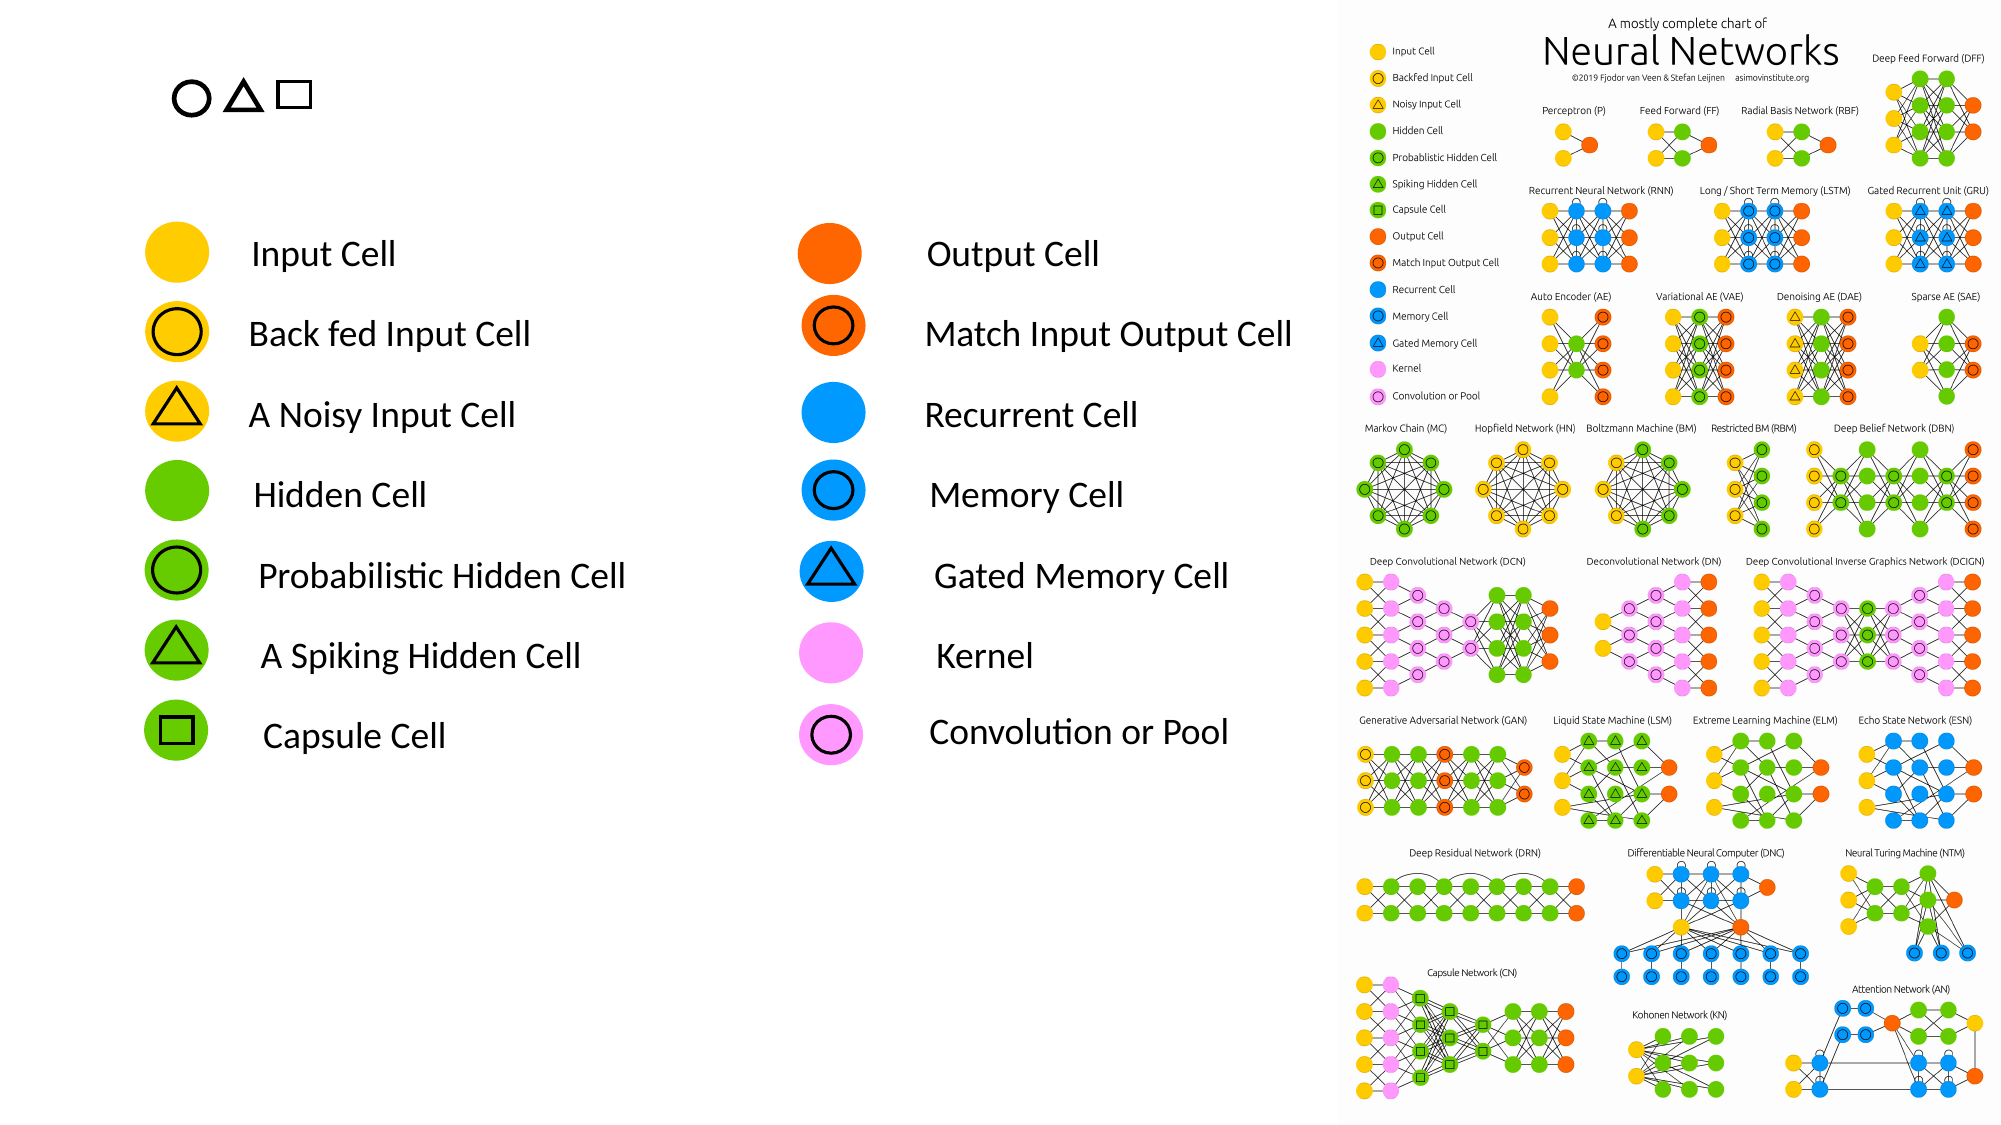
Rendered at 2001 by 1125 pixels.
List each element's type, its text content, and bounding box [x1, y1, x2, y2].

text_box [798, 621, 865, 685]
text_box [801, 294, 866, 356]
text_box [173, 80, 211, 117]
text_box Output Cell [912, 221, 1143, 282]
text_box Probabilistic Hidden Cell [243, 543, 686, 603]
text_box [224, 79, 263, 111]
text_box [144, 539, 209, 601]
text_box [144, 619, 209, 681]
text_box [799, 540, 864, 602]
text_box [144, 220, 211, 284]
text_box [144, 458, 211, 523]
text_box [799, 704, 864, 766]
text_box A Noisy Input Cell [233, 382, 566, 443]
text_box [277, 81, 312, 109]
text_box [800, 380, 867, 445]
text_box [159, 716, 194, 745]
text_box Input Cell [236, 221, 467, 282]
picture [1338, 0, 2000, 1125]
text_box A Spiking Hidden Cell [245, 623, 622, 684]
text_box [145, 380, 210, 442]
text_box [796, 221, 863, 286]
text_box Kernel [921, 623, 1278, 684]
text_box Match Input Output Cell [909, 302, 1324, 362]
text_box Hidden Cell [238, 462, 469, 523]
text_box Capsule Cell [248, 704, 479, 764]
text_box Back fed Input Cell [233, 302, 622, 362]
text_box Convolution or Pool [914, 699, 1278, 760]
text_box [143, 698, 210, 762]
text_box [801, 459, 866, 521]
text_box Gated Memory Cell [919, 543, 1287, 603]
text_box Memory Cell [914, 462, 1145, 523]
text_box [145, 301, 210, 363]
text_box Recurrent Cell [909, 382, 1242, 443]
